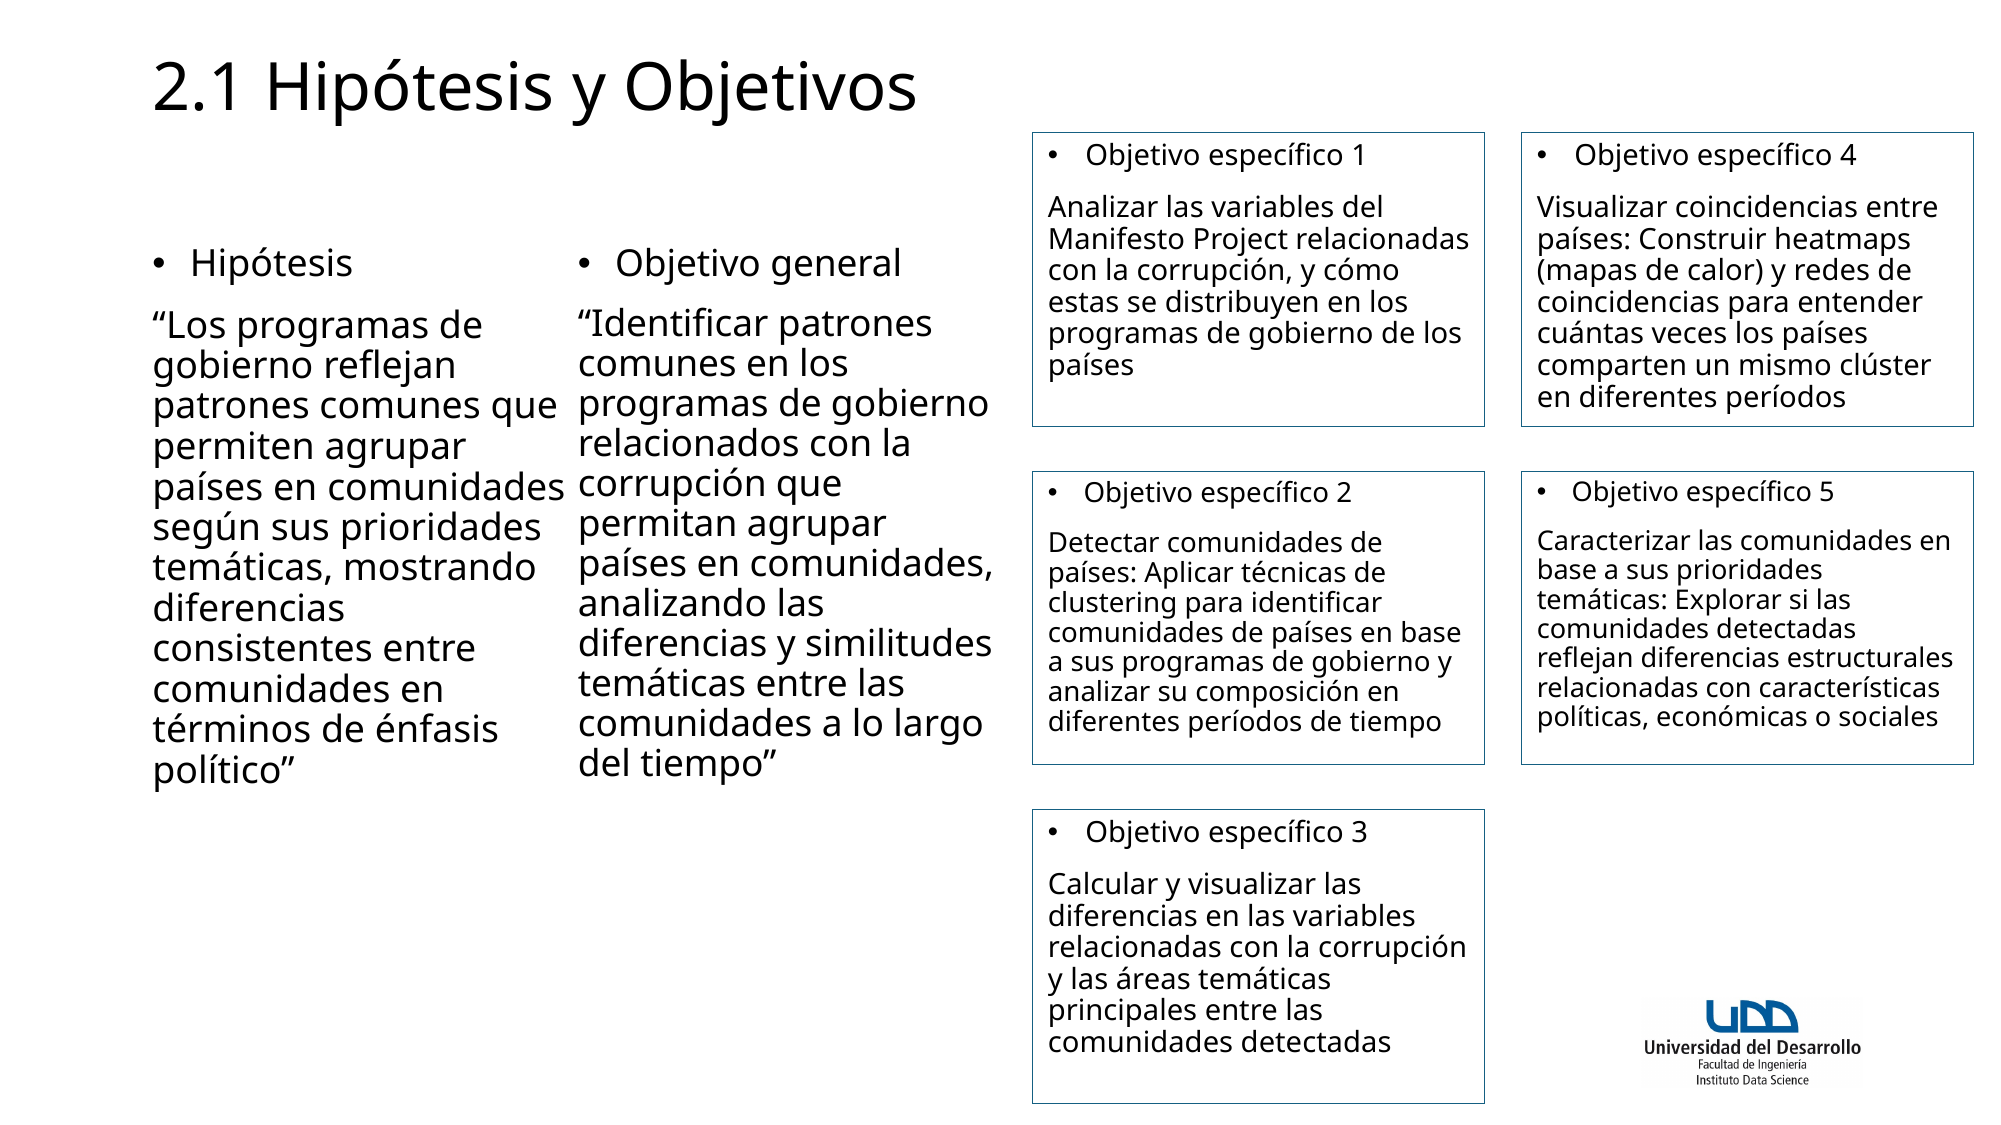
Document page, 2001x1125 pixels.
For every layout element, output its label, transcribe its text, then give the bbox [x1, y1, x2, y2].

text_box Objetivo específico 3 Calcular y visualizar las diferencias en las variables relacionadas con la corrupción y las áreas temáticas principales entre las comunidades detectadas [1032, 809, 1485, 1104]
list Hipótesis “Los programas de gobierno reflejan patrones comunes que permiten agrupar países en comunidades según sus prioridades temáticas, mostrando diferencias consistentes entre comunidades en términos de énfasis político” [137, 236, 562, 833]
title 2.1 Hipótesis y Objetivos [137, 32, 1863, 144]
text_box Objetivo específico 1 Analizar las variables del Manifesto Project relacionadas con la corrupción, y cómo estas se distribuyen en los programas de gobierno de los países [1032, 132, 1485, 427]
text_box Objetivo específico 2 Detectar comunidades de países: Aplicar técnicas de clustering para identificar comunidades de países en base a sus programas de gobierno y analizar su composición en diferentes períodos de tiempo [1032, 471, 1485, 765]
picture [1641, 997, 1863, 1088]
text_box Objetivo específico 4 Visualizar coincidencias entre países: Construir heatmaps (mapas de calor) y redes de coincidencias para entender cuántas veces los países comparten un mismo clúster en diferentes períodos [1521, 132, 1974, 427]
text_box Objetivo general “Identificar patrones comunes en los programas de gobierno relacionados con la corrupción que permitan agrupar países en comunidades, analizando las diferencias y similitudes temáticas entre las comunidades a lo largo del tiempo” [562, 236, 1015, 833]
text_box Objetivo específico 5 Caracterizar las comunidades en base a sus prioridades temáticas: Explorar si las comunidades detectadas reflejan diferencias estructurales relacionadas con características políticas, económicas o sociales [1521, 471, 1974, 765]
